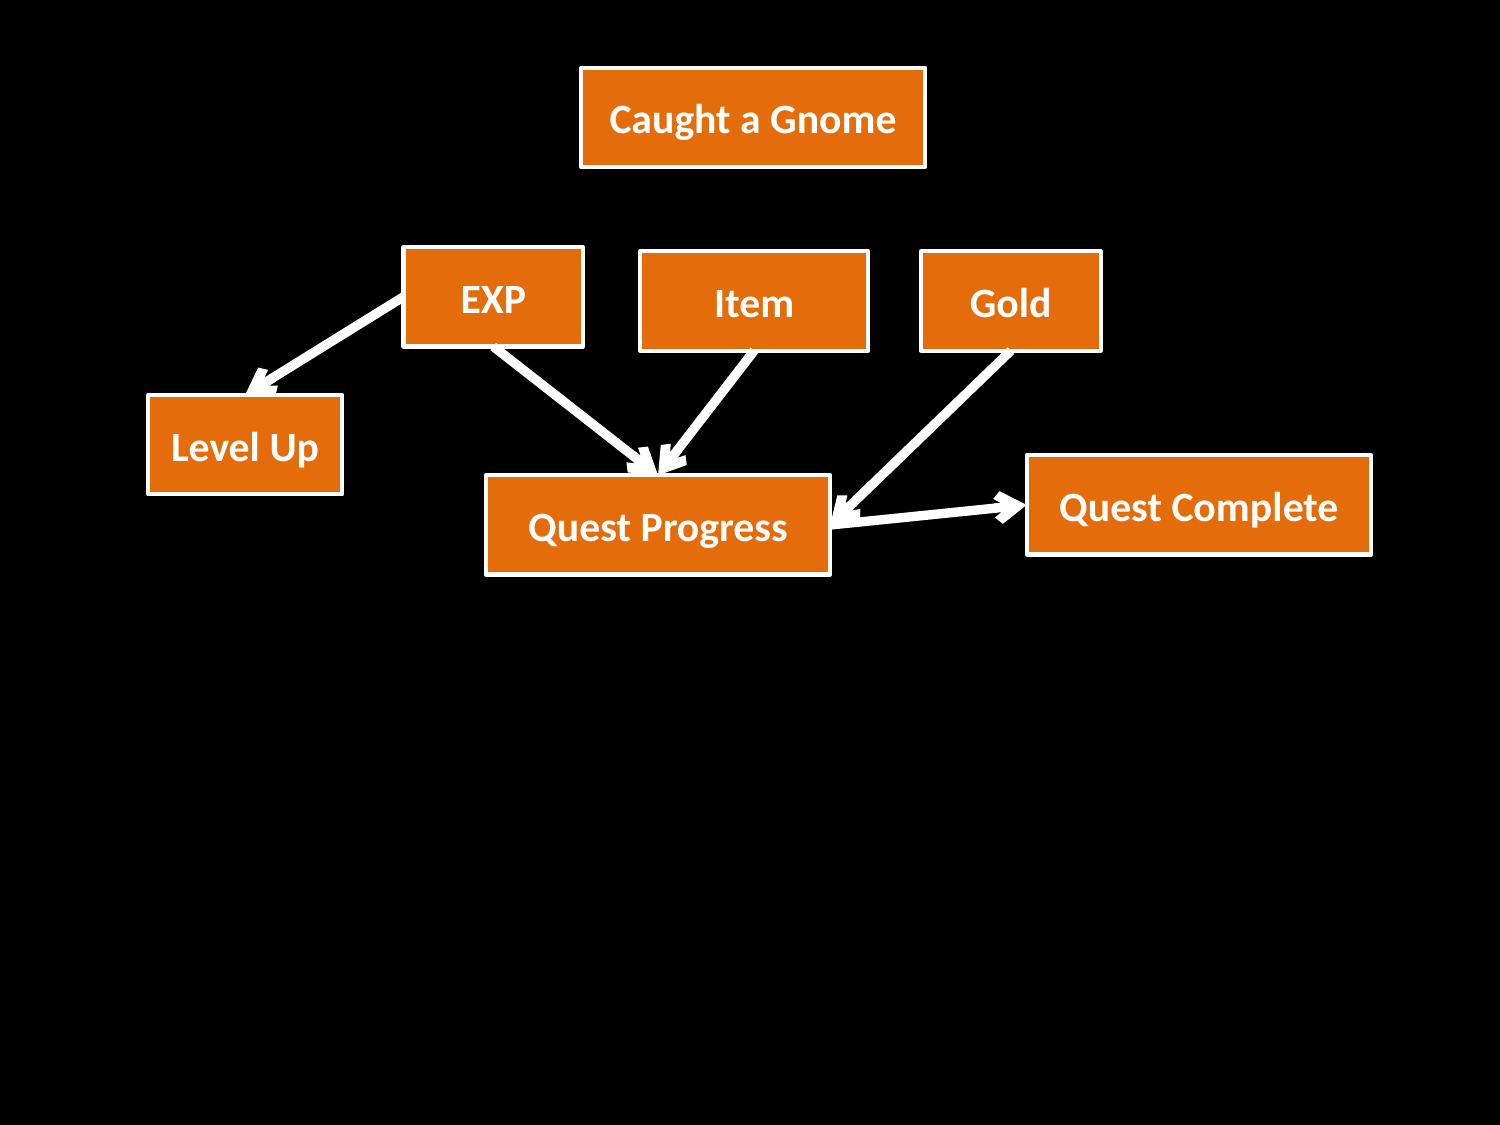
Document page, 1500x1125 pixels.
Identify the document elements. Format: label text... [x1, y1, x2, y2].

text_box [403, 67, 1101, 575]
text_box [244, 296, 398, 396]
text_box Level Up [146, 393, 344, 496]
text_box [643, 364, 769, 462]
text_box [829, 504, 1027, 526]
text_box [510, 328, 641, 494]
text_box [833, 347, 1008, 503]
text_box Quest Complete [1106, 453, 1373, 557]
